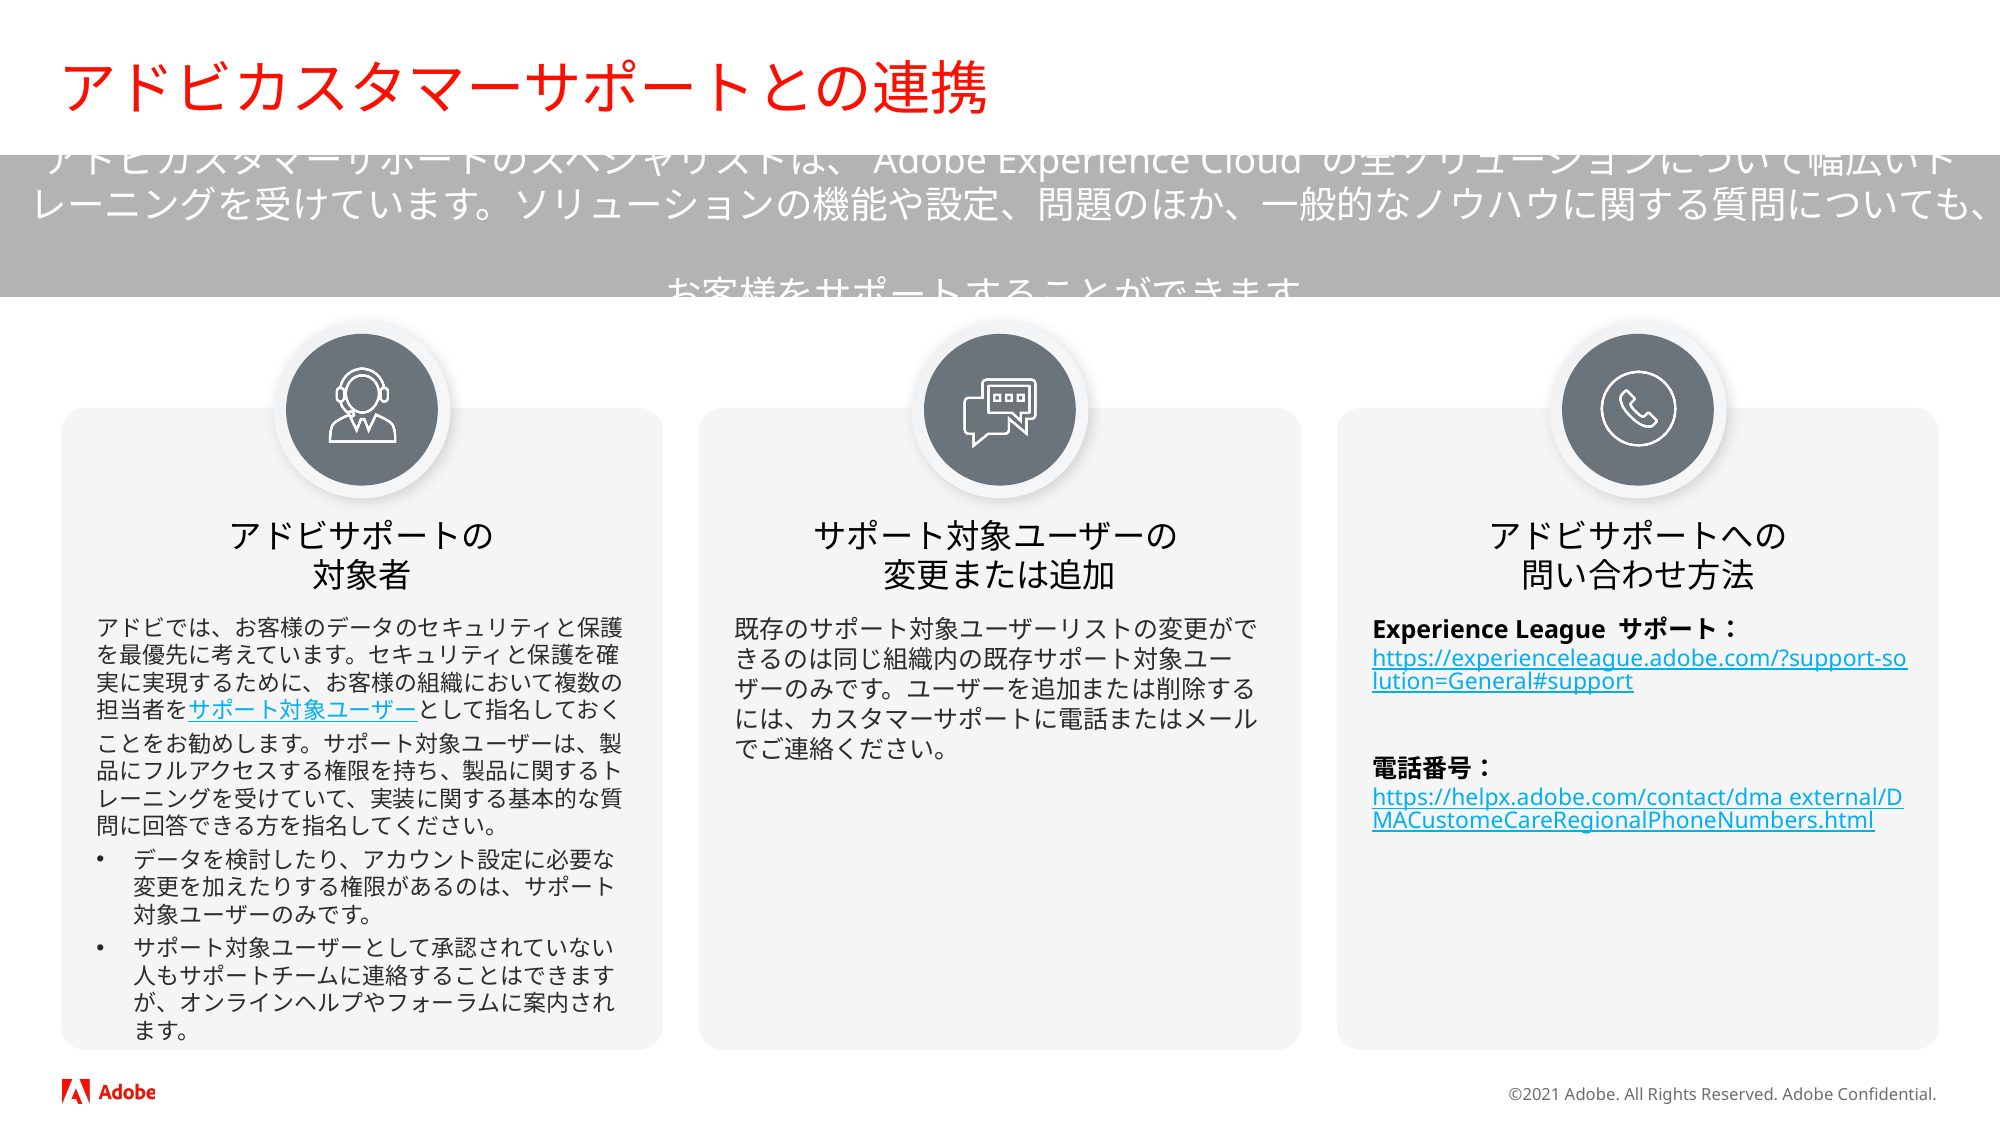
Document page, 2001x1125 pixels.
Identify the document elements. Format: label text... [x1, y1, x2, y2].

picture [1600, 370, 1677, 447]
picture [963, 378, 1037, 449]
picture [328, 367, 397, 443]
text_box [698, 321, 1302, 1050]
text_box アドビカスタマーサポートのスペシャリストは、Adobe Experience Cloud の全ソリューションについて幅広いトレーニングを受けています。ソリューションの機能や設定、問題のほか、一般的なノウハウに関する質問についても、 お客様をサポートすることができます。 [0, 154, 2000, 298]
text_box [60, 321, 664, 1051]
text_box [1336, 321, 1940, 1050]
title アドビカスタマーサポートとの連携 [51, 51, 1940, 154]
